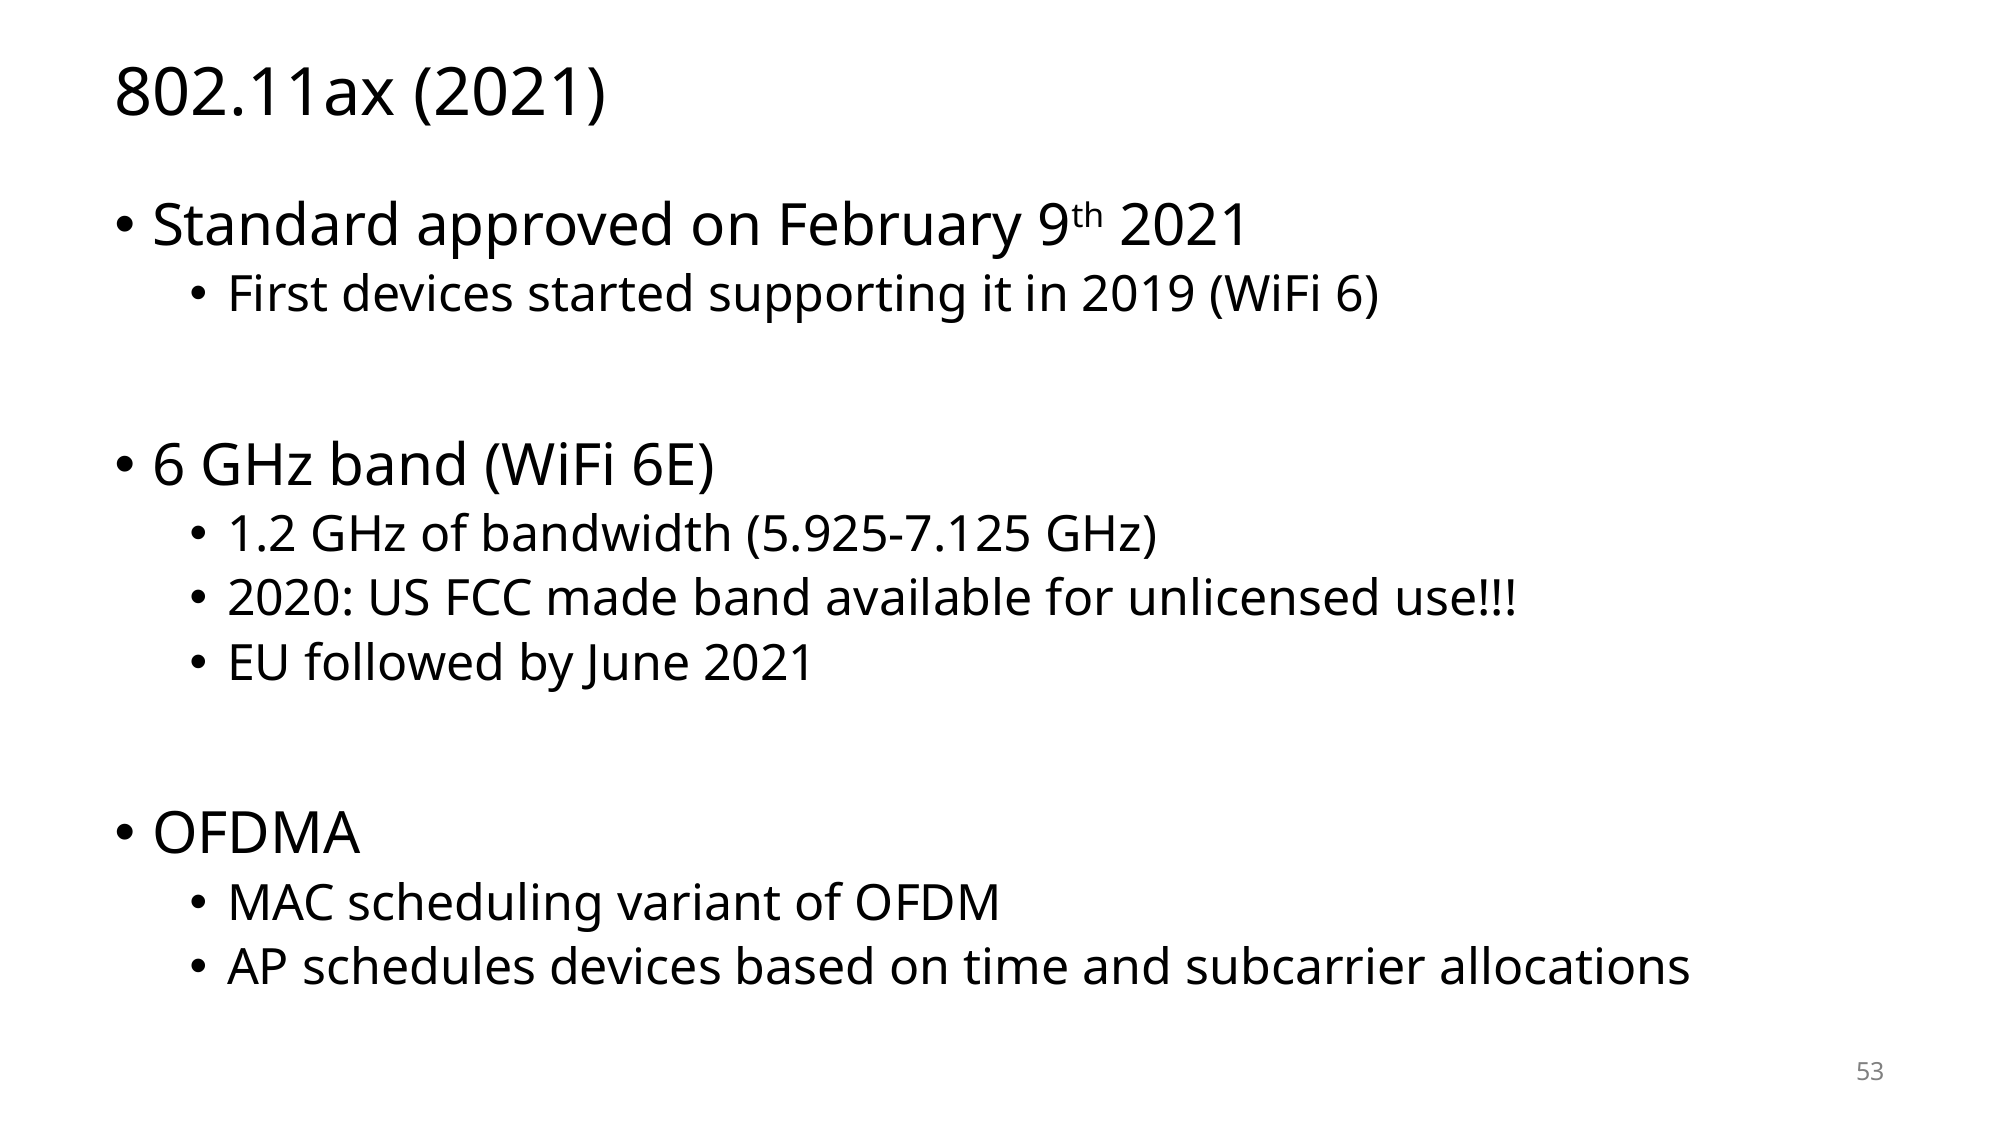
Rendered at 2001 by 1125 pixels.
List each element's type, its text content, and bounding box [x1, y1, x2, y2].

list Standard approved on February 9th 2021 First devices started supporting it in 2019 (WiFi 6) 6 GHz band (WiFi 6E) 1.2 GHz of bandwidth (5.925-7.125 GHz) 2020: US FCC made band available for unlicensed use!!! EU followed by June 2021 OFDMA MAC scheduling variant of OFDM AP schedules devices based on time and subcarrier allocations [99, 187, 1900, 1013]
slide_number 53 [1749, 1042, 1900, 1103]
title 802.11ax (2021) [99, 37, 1900, 150]
